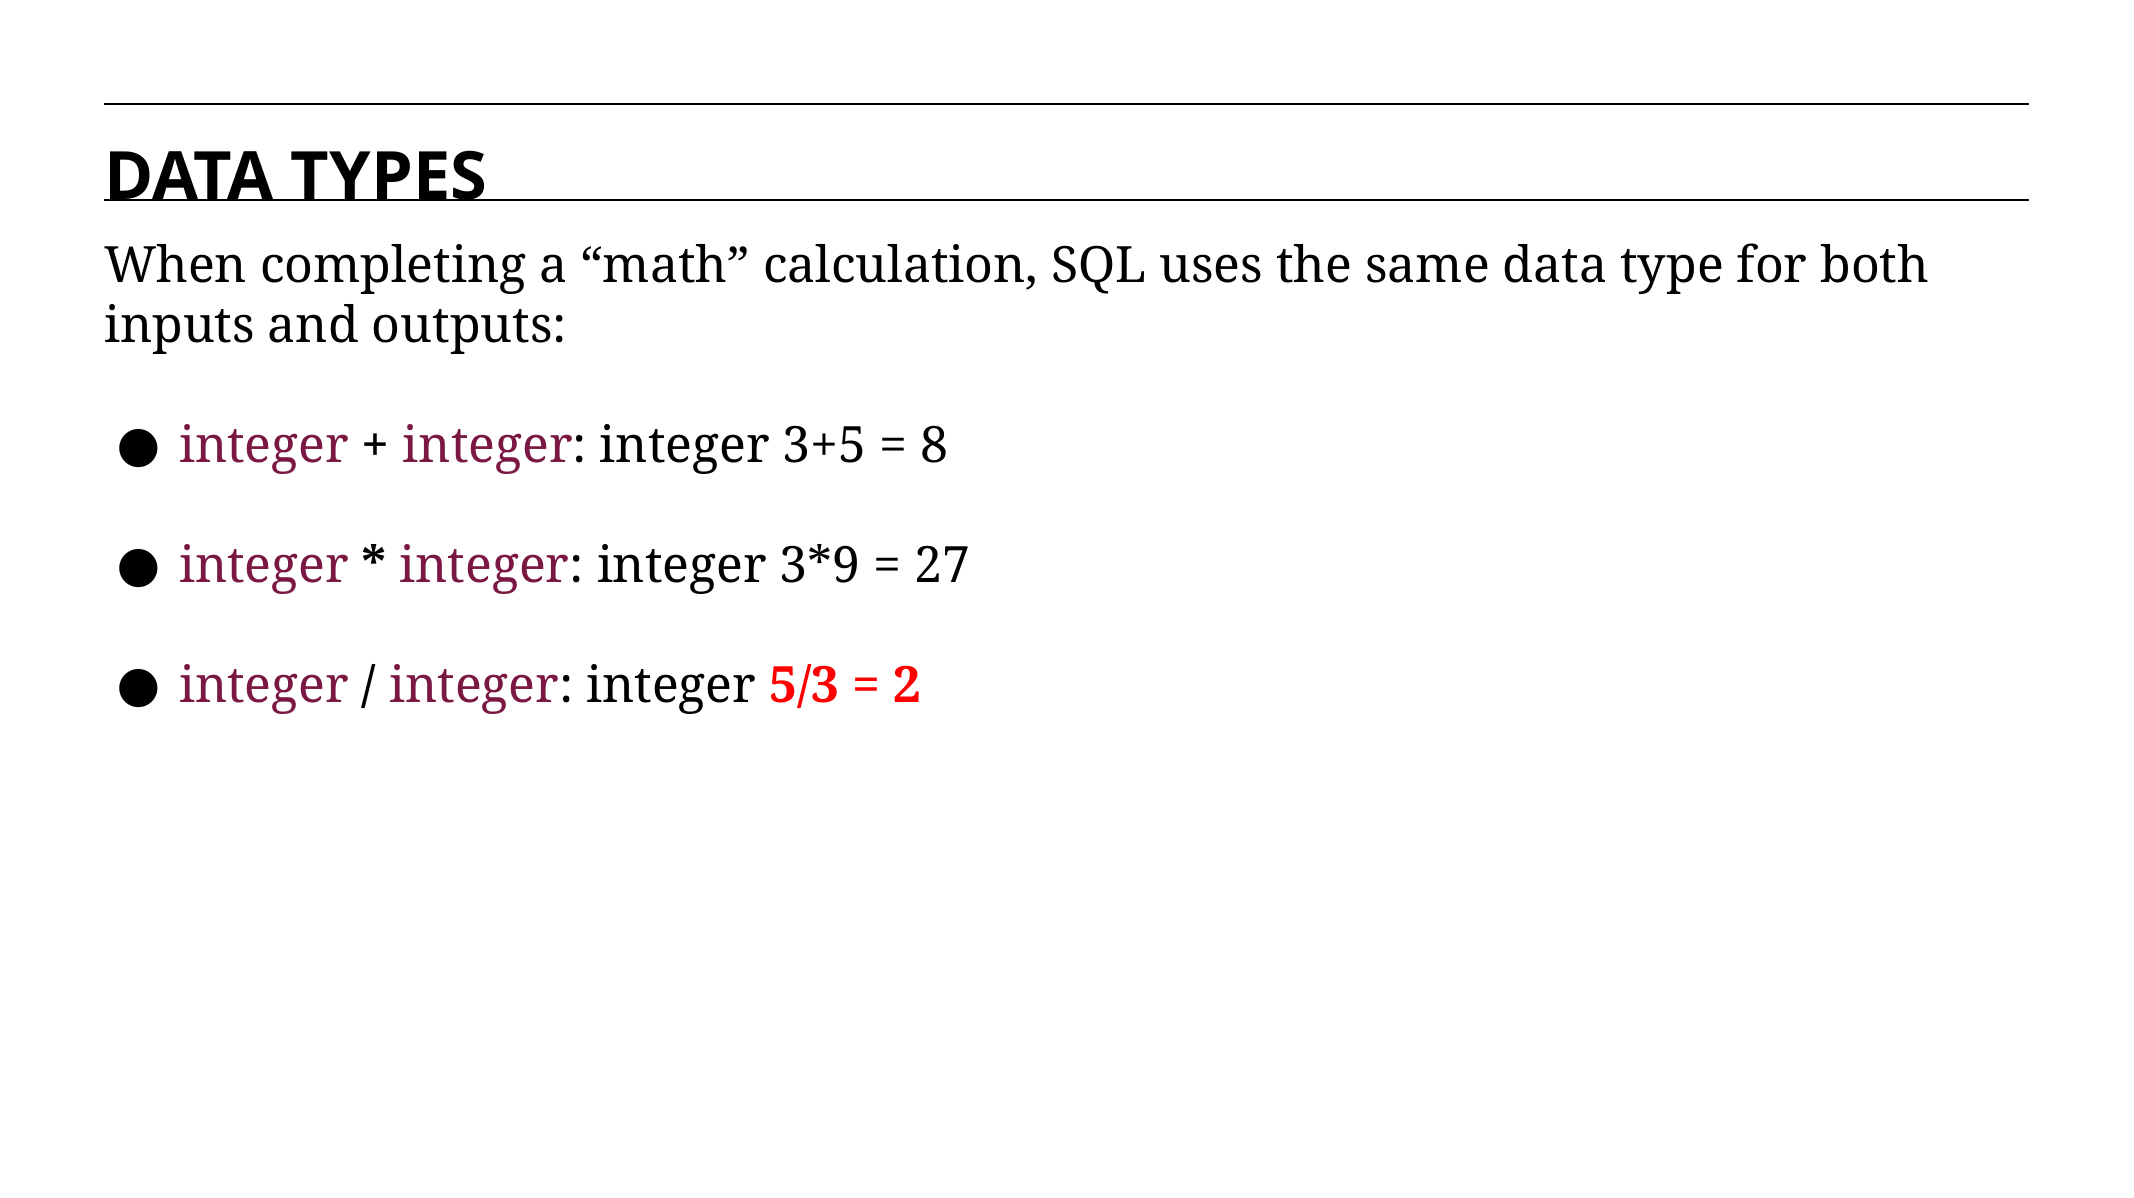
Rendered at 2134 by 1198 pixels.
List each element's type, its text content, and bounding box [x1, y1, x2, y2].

list When completing a “math” calculation, SQL uses the same data type for both inputs and outputs: integer + integer: integer 3+5 = 8 integer * integer: integer 3*9 = 27 integer / integer: integer 5/3 = 2 [104, 231, 2030, 1128]
text_box DATA TYPES [104, 120, 1530, 192]
